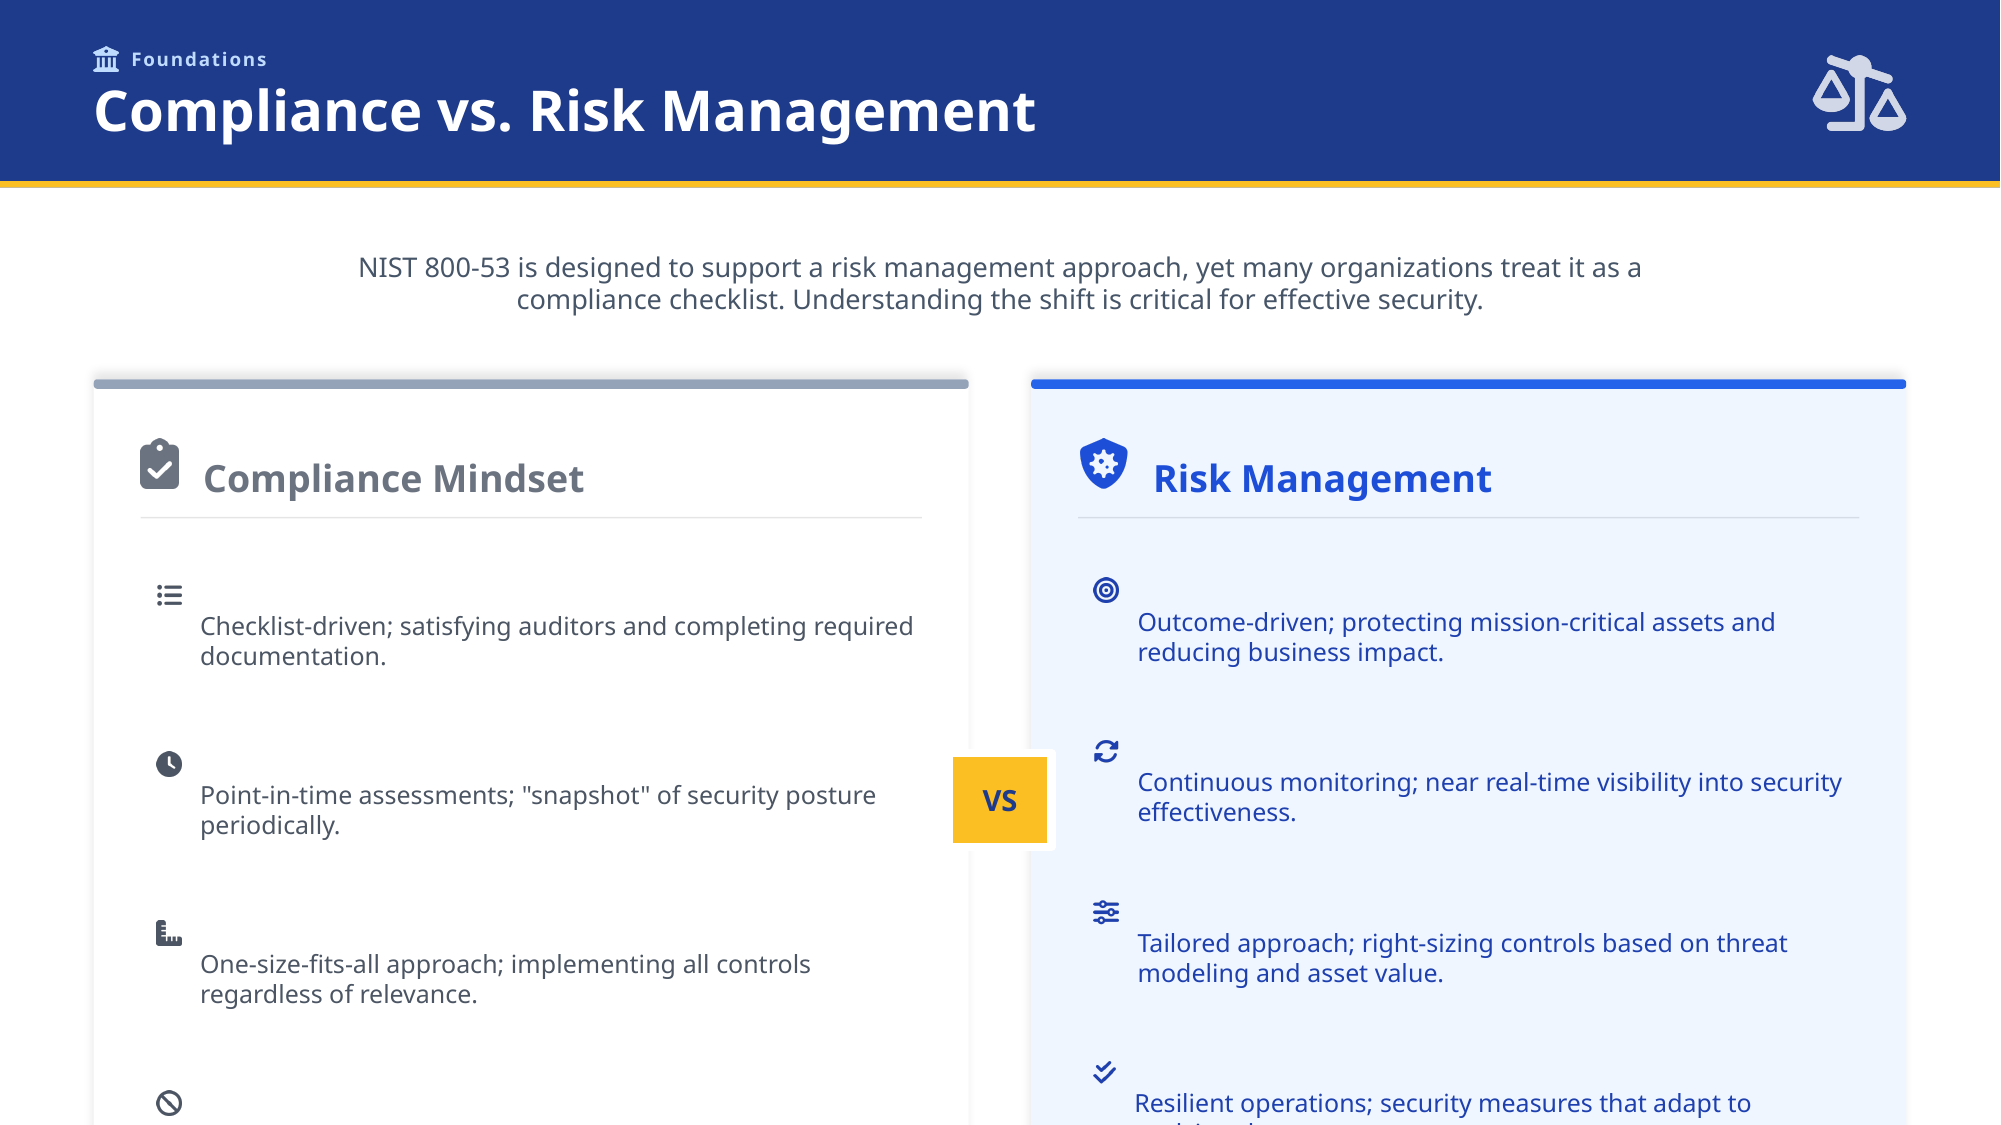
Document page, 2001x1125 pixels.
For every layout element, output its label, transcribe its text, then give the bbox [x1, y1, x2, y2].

picture [1812, 55, 1907, 131]
picture [0, 187, 2000, 1125]
picture [93, 46, 119, 72]
text_box Foundations [131, 46, 293, 72]
text_box [0, 0, 2000, 181]
text_box Compliance vs. Risk Management [93, 78, 1172, 141]
text_box [0, 181, 2000, 187]
